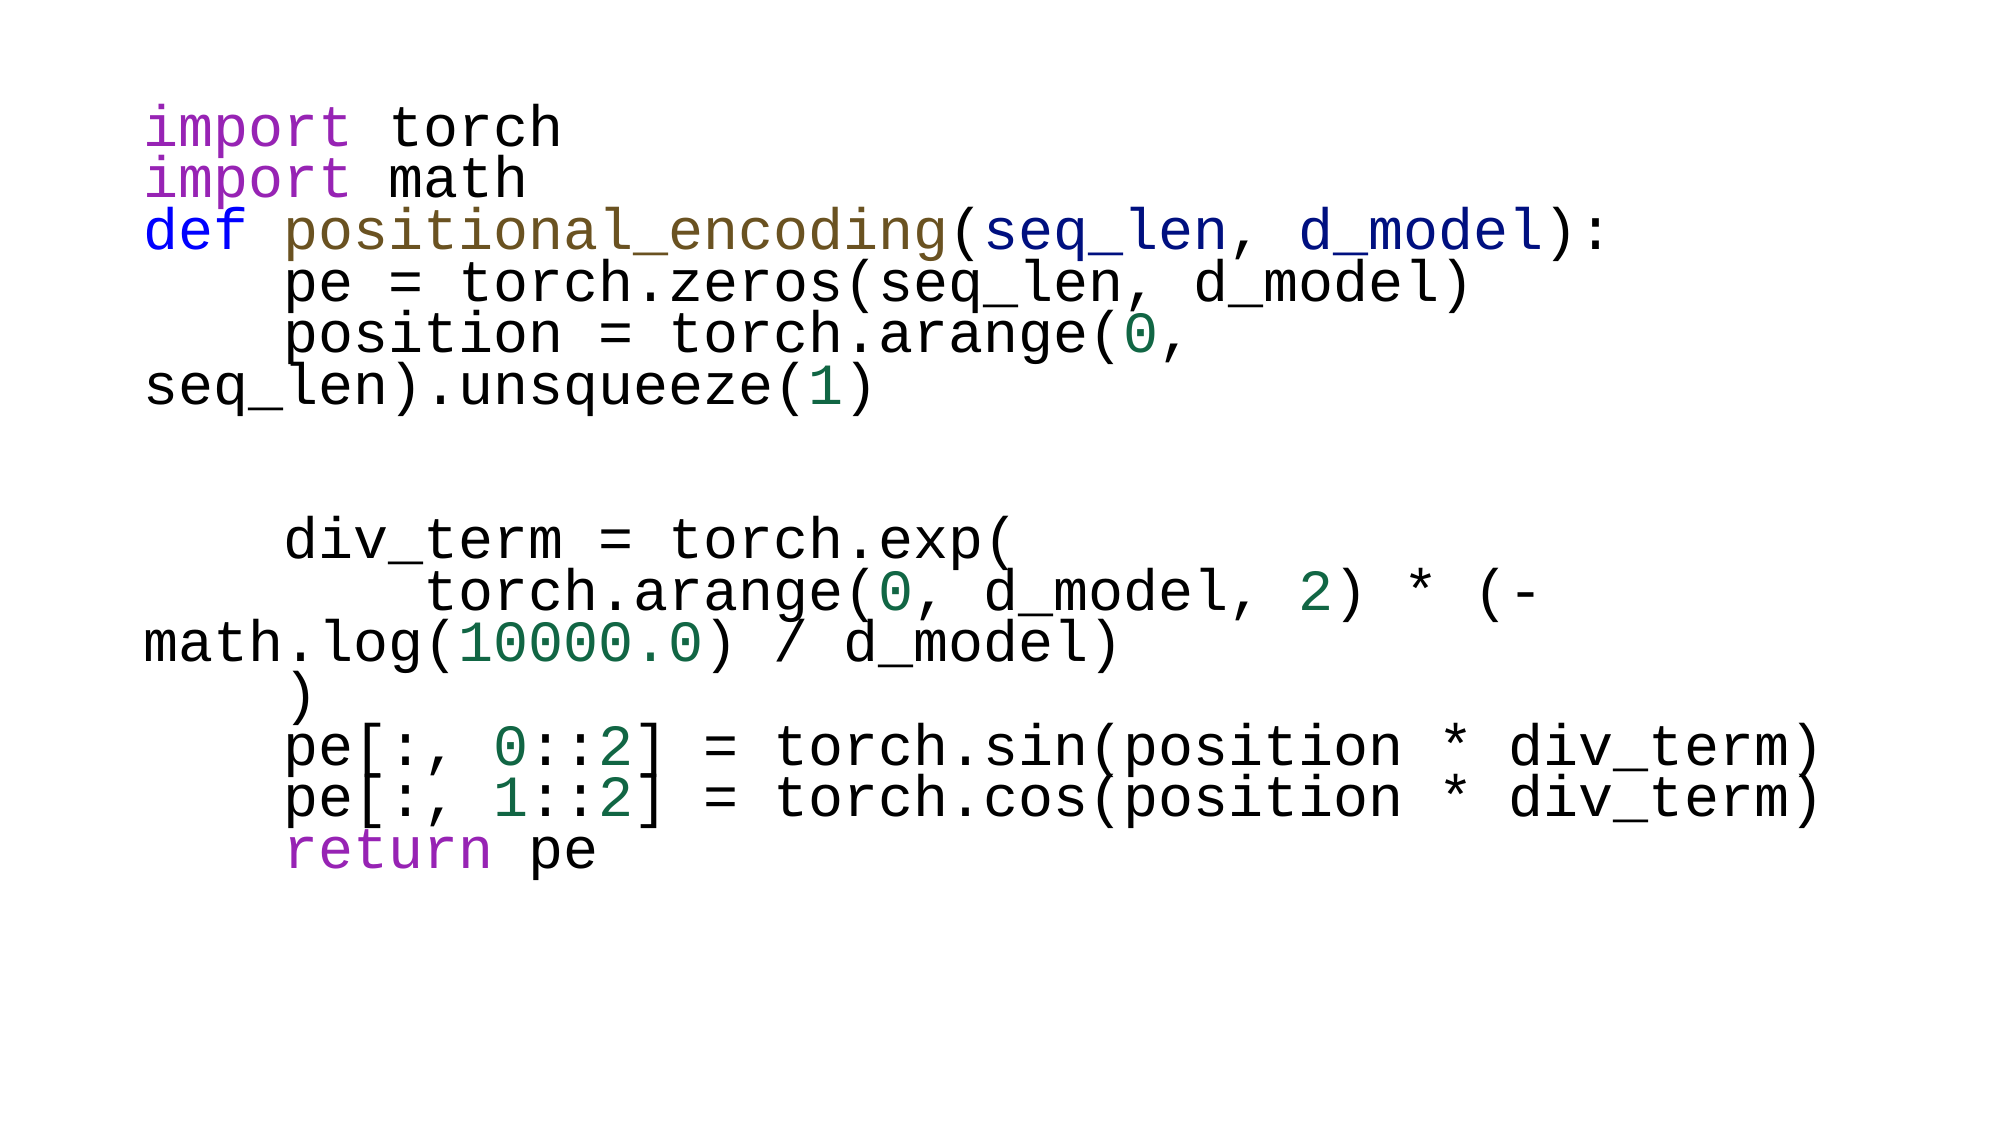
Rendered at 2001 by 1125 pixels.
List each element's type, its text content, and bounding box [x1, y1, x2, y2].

text_box import torch import math def positional_encoding(seq_len, d_model): pe = torch.zeros(seq_len, d_model) position = torch.arange(0, seq_len).unsqueeze(1) div_term = torch.exp( torch.arange(0, d_model, 2) * (-math.log(10000.0) / d_model) ) pe[:, 0::2] = torch.sin(position * div_term) pe[:, 1::2] = torch.cos(position * div_term) return pe [128, 99, 1871, 991]
